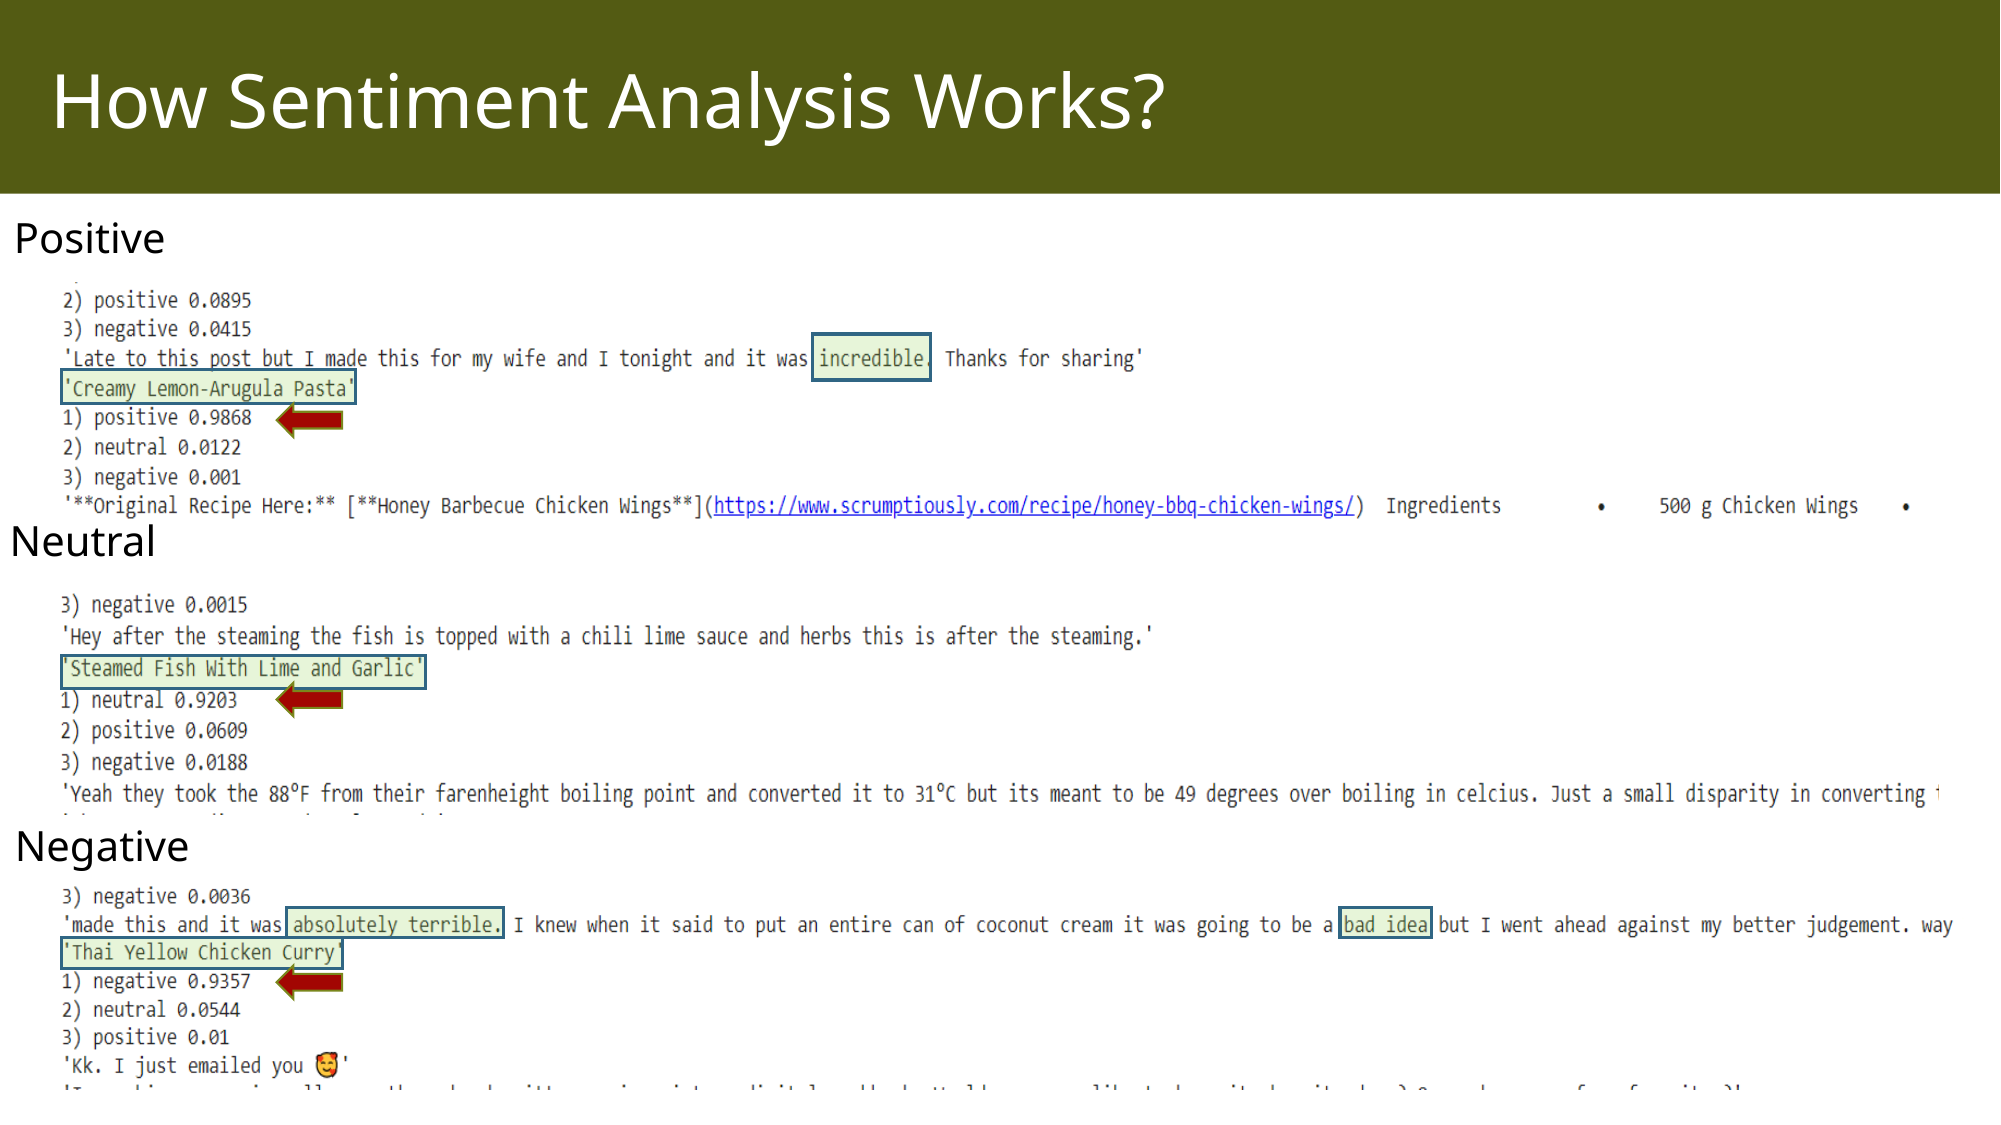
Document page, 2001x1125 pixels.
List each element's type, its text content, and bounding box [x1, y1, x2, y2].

picture [39, 884, 1964, 1090]
title How Sentiment Analysis Works? [35, 52, 1959, 157]
text_box Positive [0, 204, 287, 270]
text_box Negative [0, 812, 288, 878]
text_box Neutral [0, 507, 283, 572]
picture [54, 282, 1939, 520]
picture [34, 591, 1939, 815]
